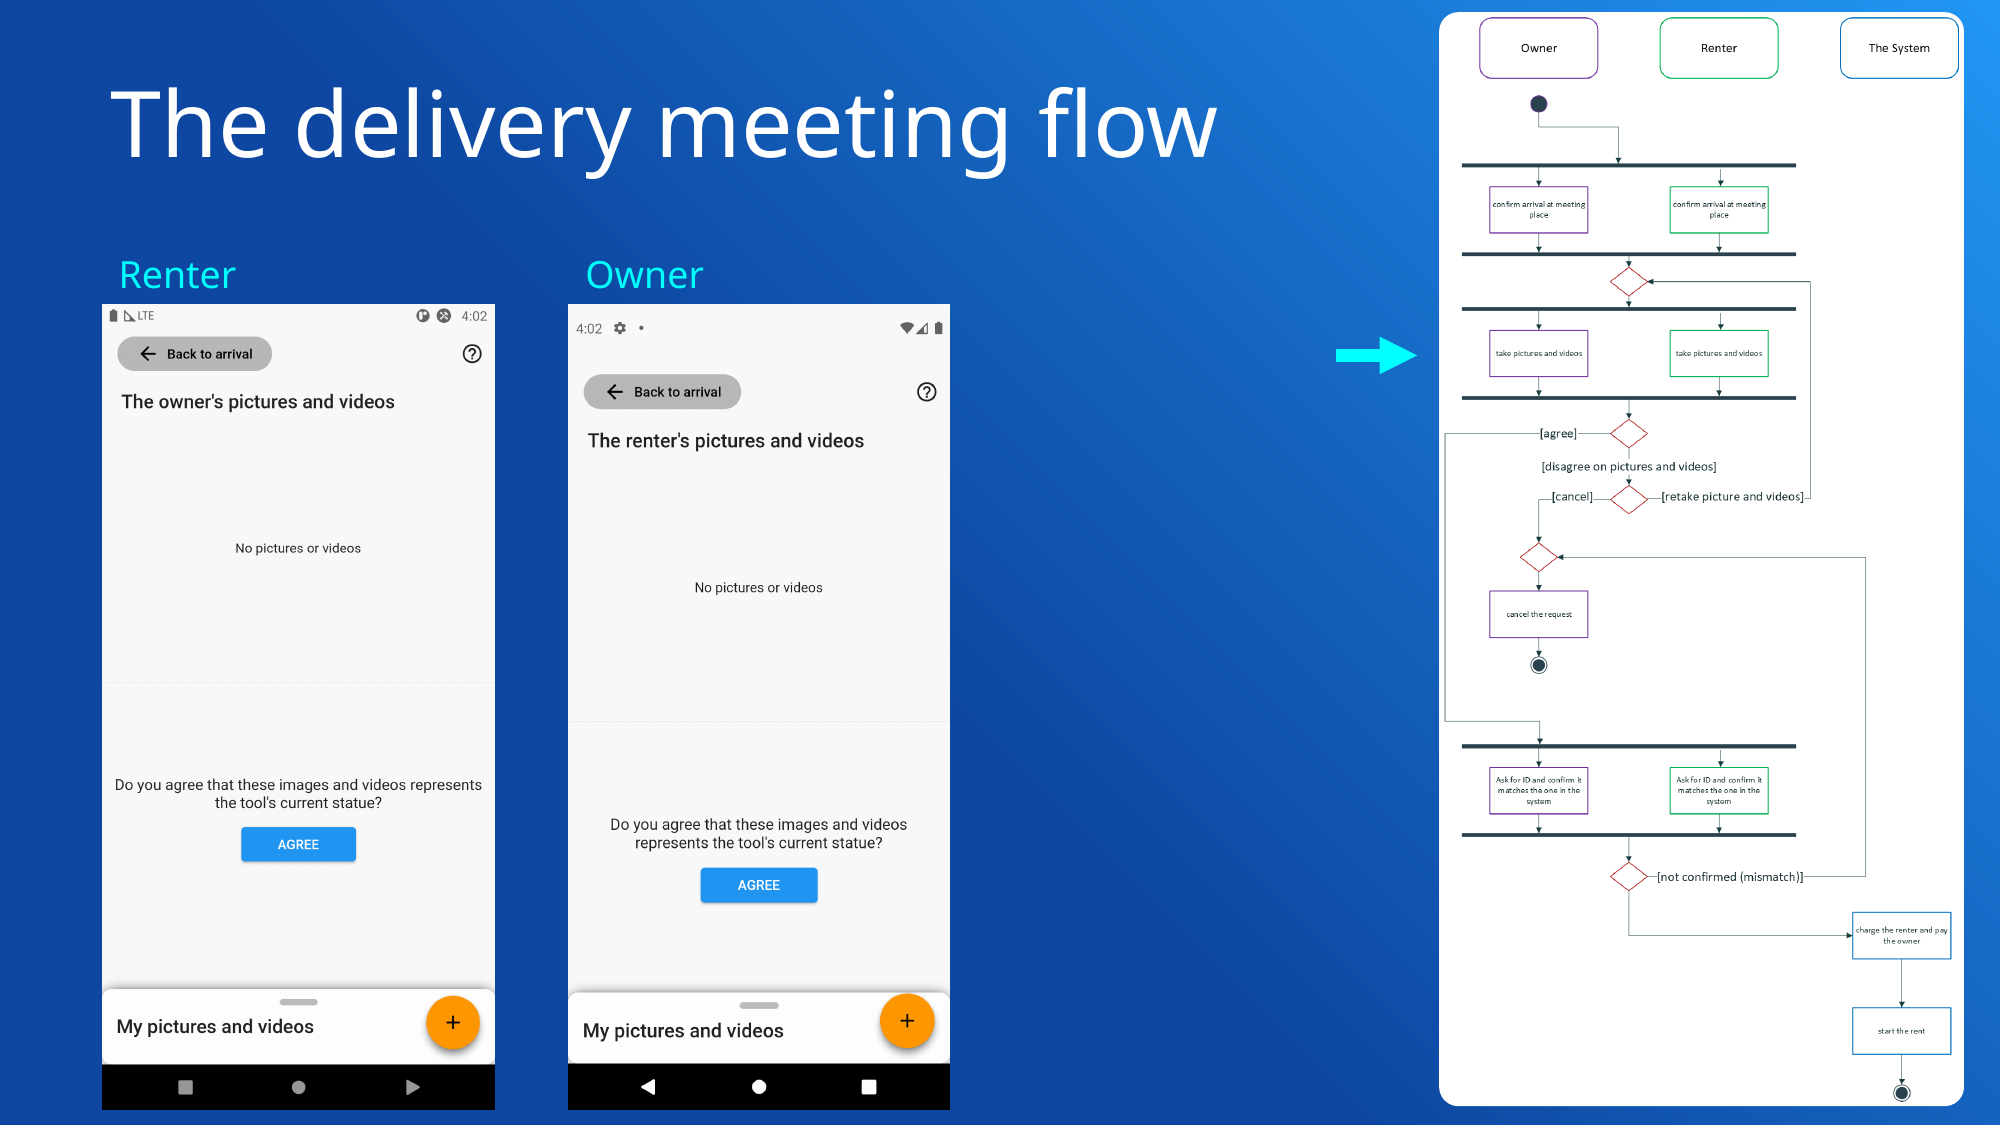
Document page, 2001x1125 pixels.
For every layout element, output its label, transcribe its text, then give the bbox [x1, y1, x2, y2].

picture [102, 304, 495, 1110]
text_box Owner [570, 243, 720, 304]
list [1439, 12, 1965, 1107]
title The delivery meeting flow [95, 18, 1439, 237]
text_box Renter [103, 243, 252, 304]
picture [567, 304, 950, 1110]
